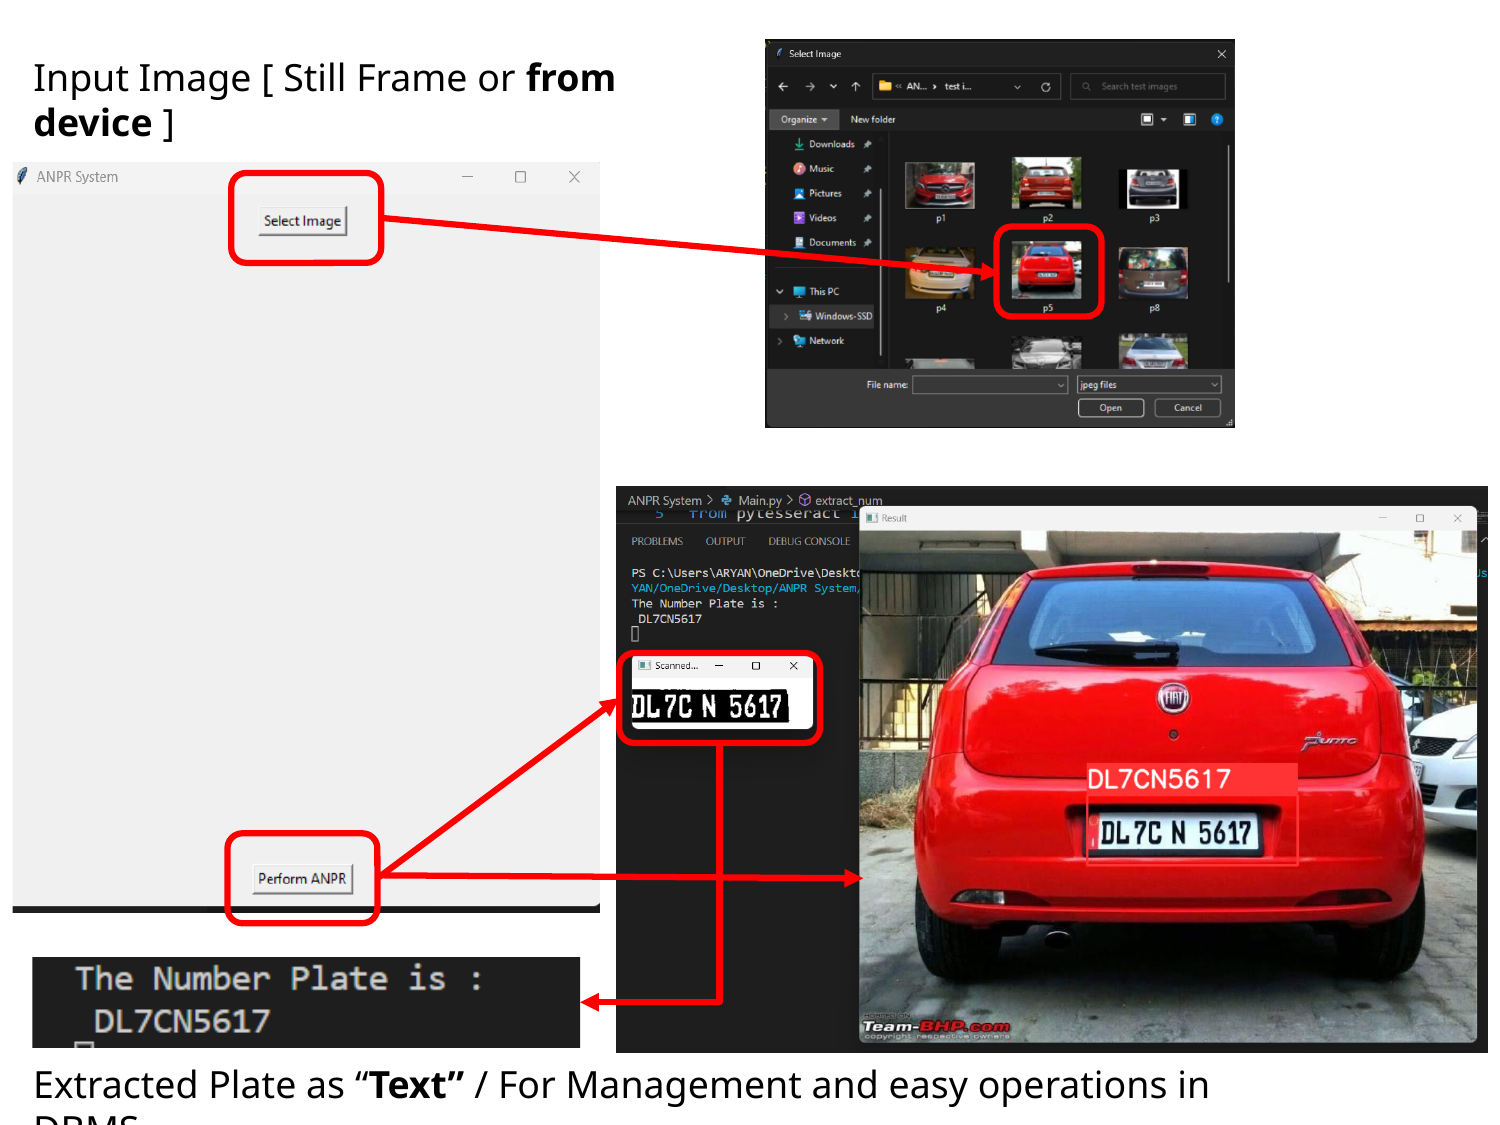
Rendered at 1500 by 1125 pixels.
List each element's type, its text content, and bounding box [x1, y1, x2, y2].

text_box Extracted Plate as “Text” / For Management and easy operations in DBMS [18, 1053, 1235, 1125]
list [12, 162, 601, 914]
text_box Input Image [ Still Frame or from device ] [18, 46, 700, 151]
picture [765, 39, 1235, 428]
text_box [780, 875, 864, 879]
picture [616, 486, 1488, 1053]
text_box [227, 914, 378, 925]
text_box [377, 697, 620, 879]
picture [32, 956, 581, 1048]
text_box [519, 802, 780, 943]
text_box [380, 217, 1001, 274]
